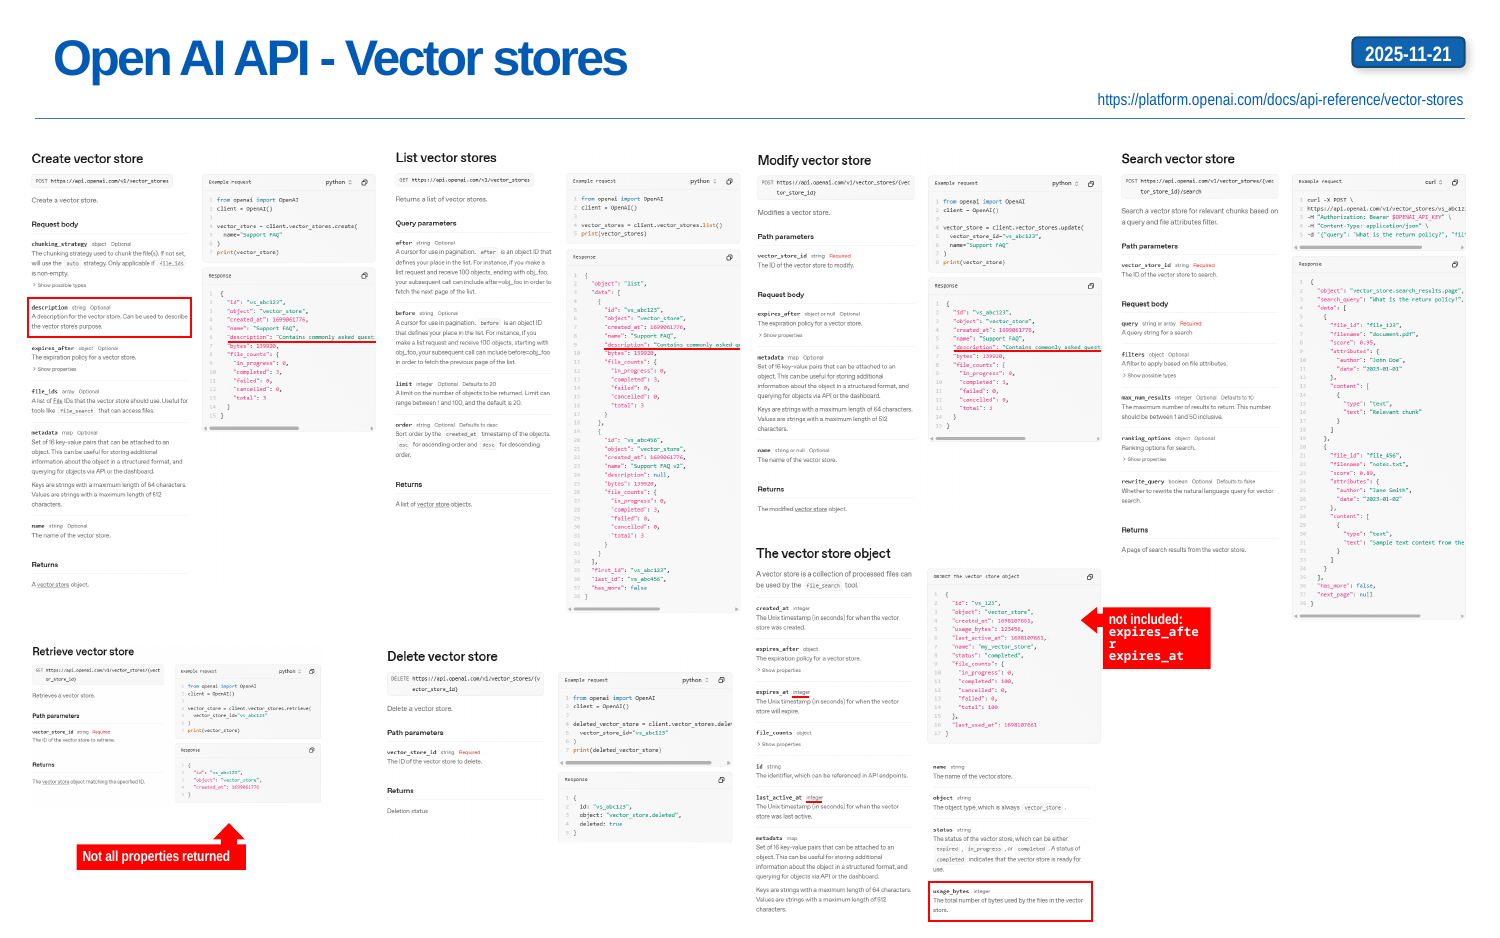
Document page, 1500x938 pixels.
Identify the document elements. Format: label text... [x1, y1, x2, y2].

text_box 2025-11-21 [1351, 36, 1466, 69]
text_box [76, 823, 246, 871]
picture [756, 152, 1105, 517]
picture [31, 645, 323, 806]
picture [30, 150, 378, 592]
text_box [928, 917, 1093, 922]
text_box https://platform.openai.com/docs/api-reference/vector-stores [1097, 89, 1465, 110]
picture [755, 546, 1102, 917]
picture [393, 149, 741, 615]
picture [1120, 151, 1469, 622]
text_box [1080, 606, 1211, 658]
picture [386, 649, 733, 845]
title Open AI API - Vector stores [0, 0, 1500, 119]
